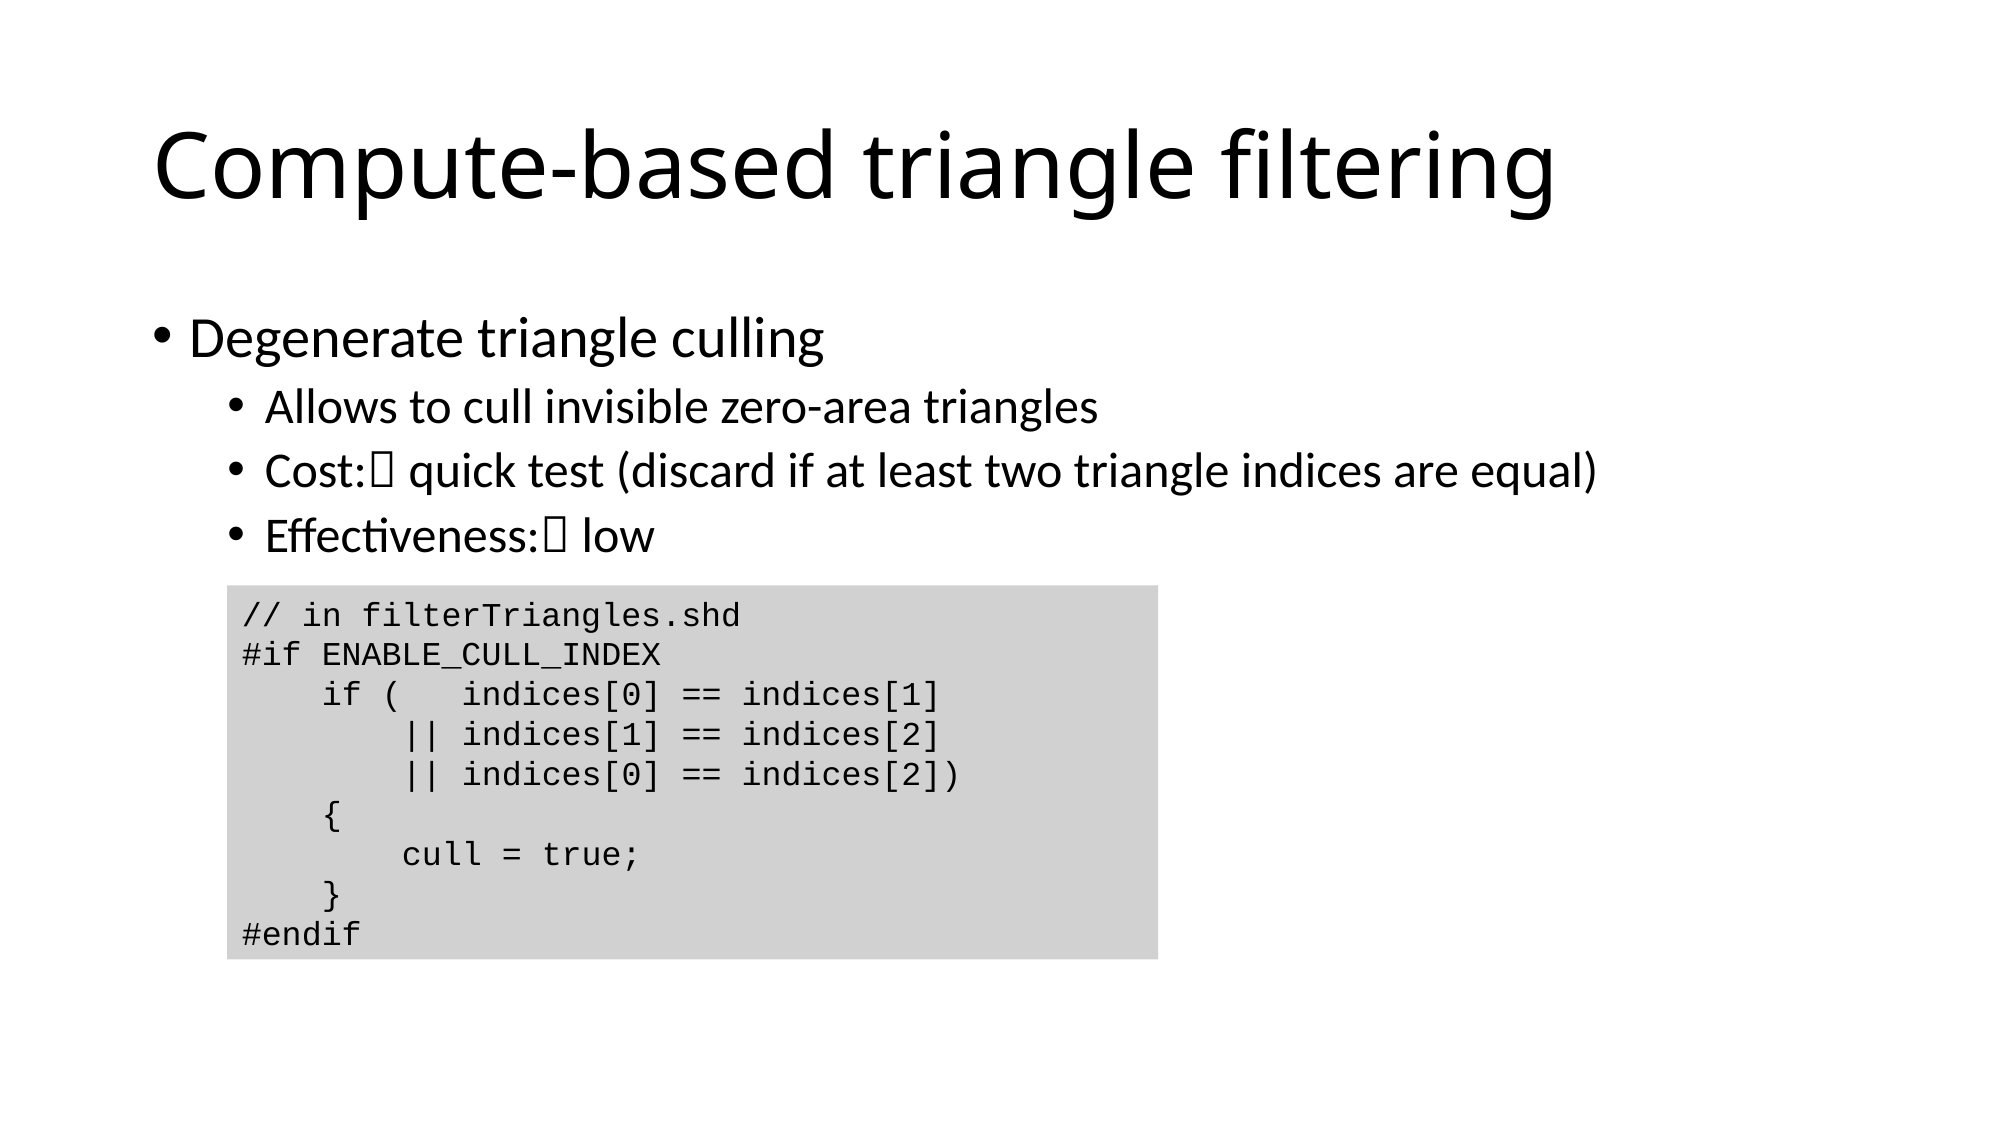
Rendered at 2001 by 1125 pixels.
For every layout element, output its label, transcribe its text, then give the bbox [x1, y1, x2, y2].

title Compute-based triangle filtering [137, 59, 1863, 278]
text_box // in filterTriangles.shd #if ENABLE_CULL_INDEX if ( indices[0] == indices[1] || indices[1] == indices[2] || indices[0] == indices[2]) { cull = true; } #endif [227, 585, 1159, 960]
list Degenerate triangle culling Allows to cull invisible zero-area triangles Cost: quick test (discard if at least two triangle indices are equal) Effectiveness: low [137, 299, 1863, 1014]
